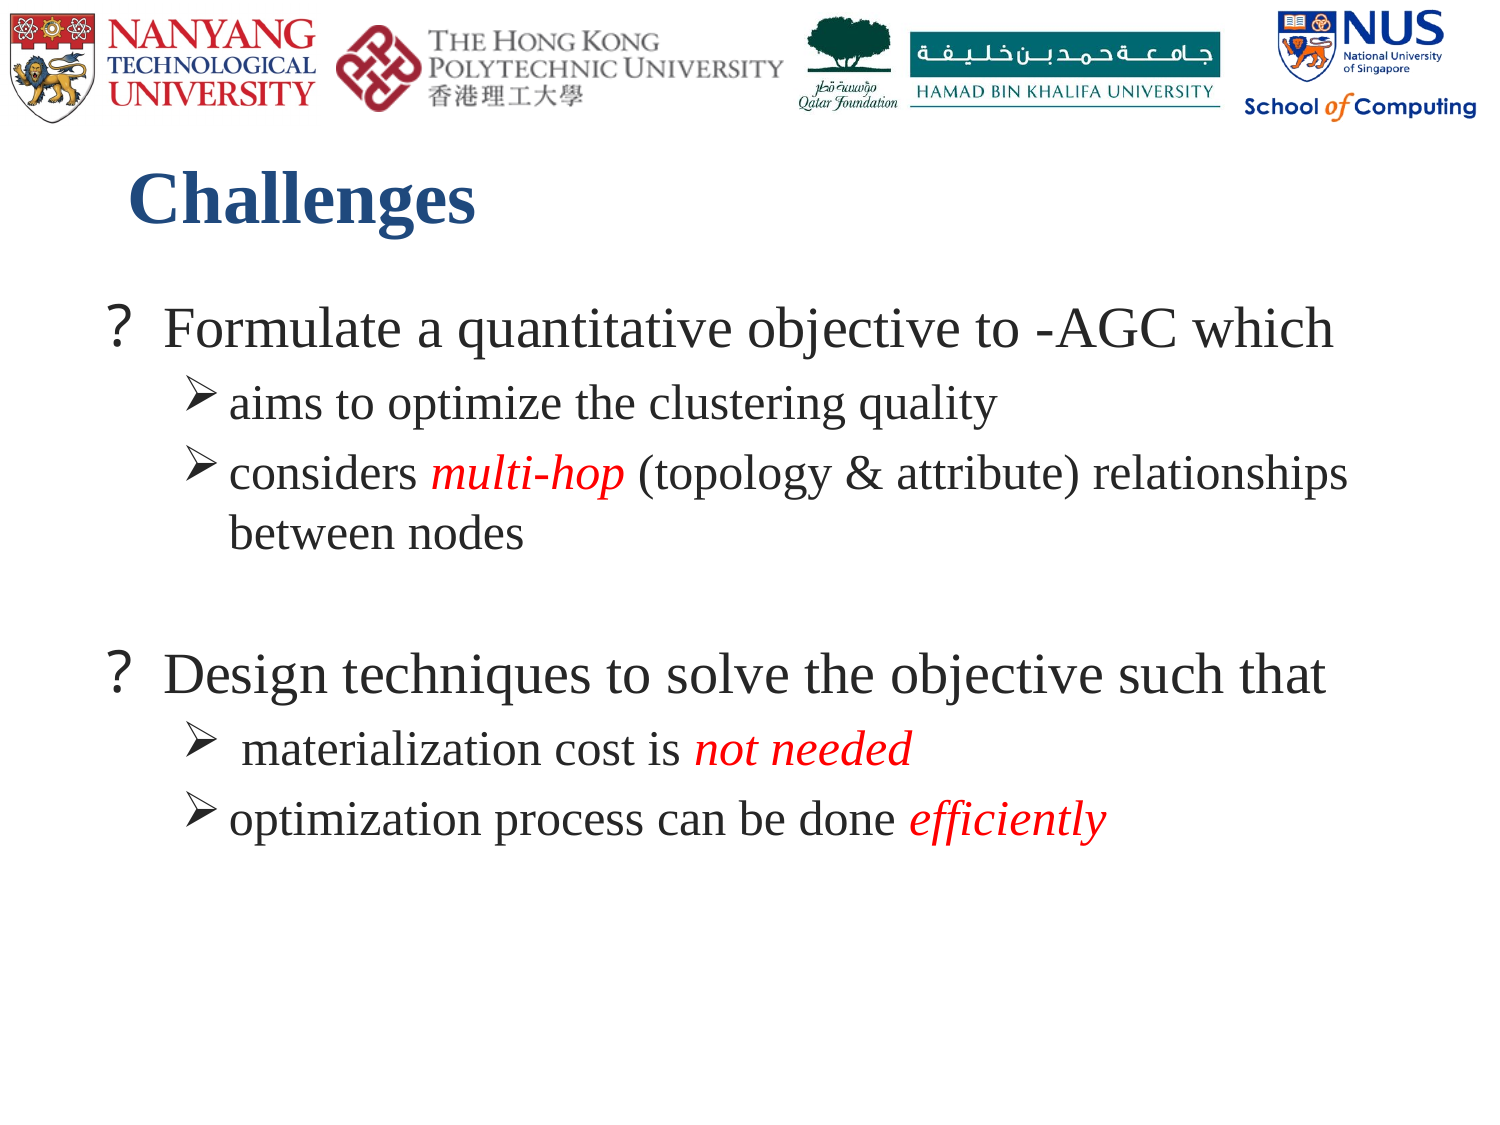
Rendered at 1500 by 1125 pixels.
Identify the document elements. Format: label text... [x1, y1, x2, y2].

title Challenges [112, 137, 1388, 288]
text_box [0, 0, 1489, 130]
